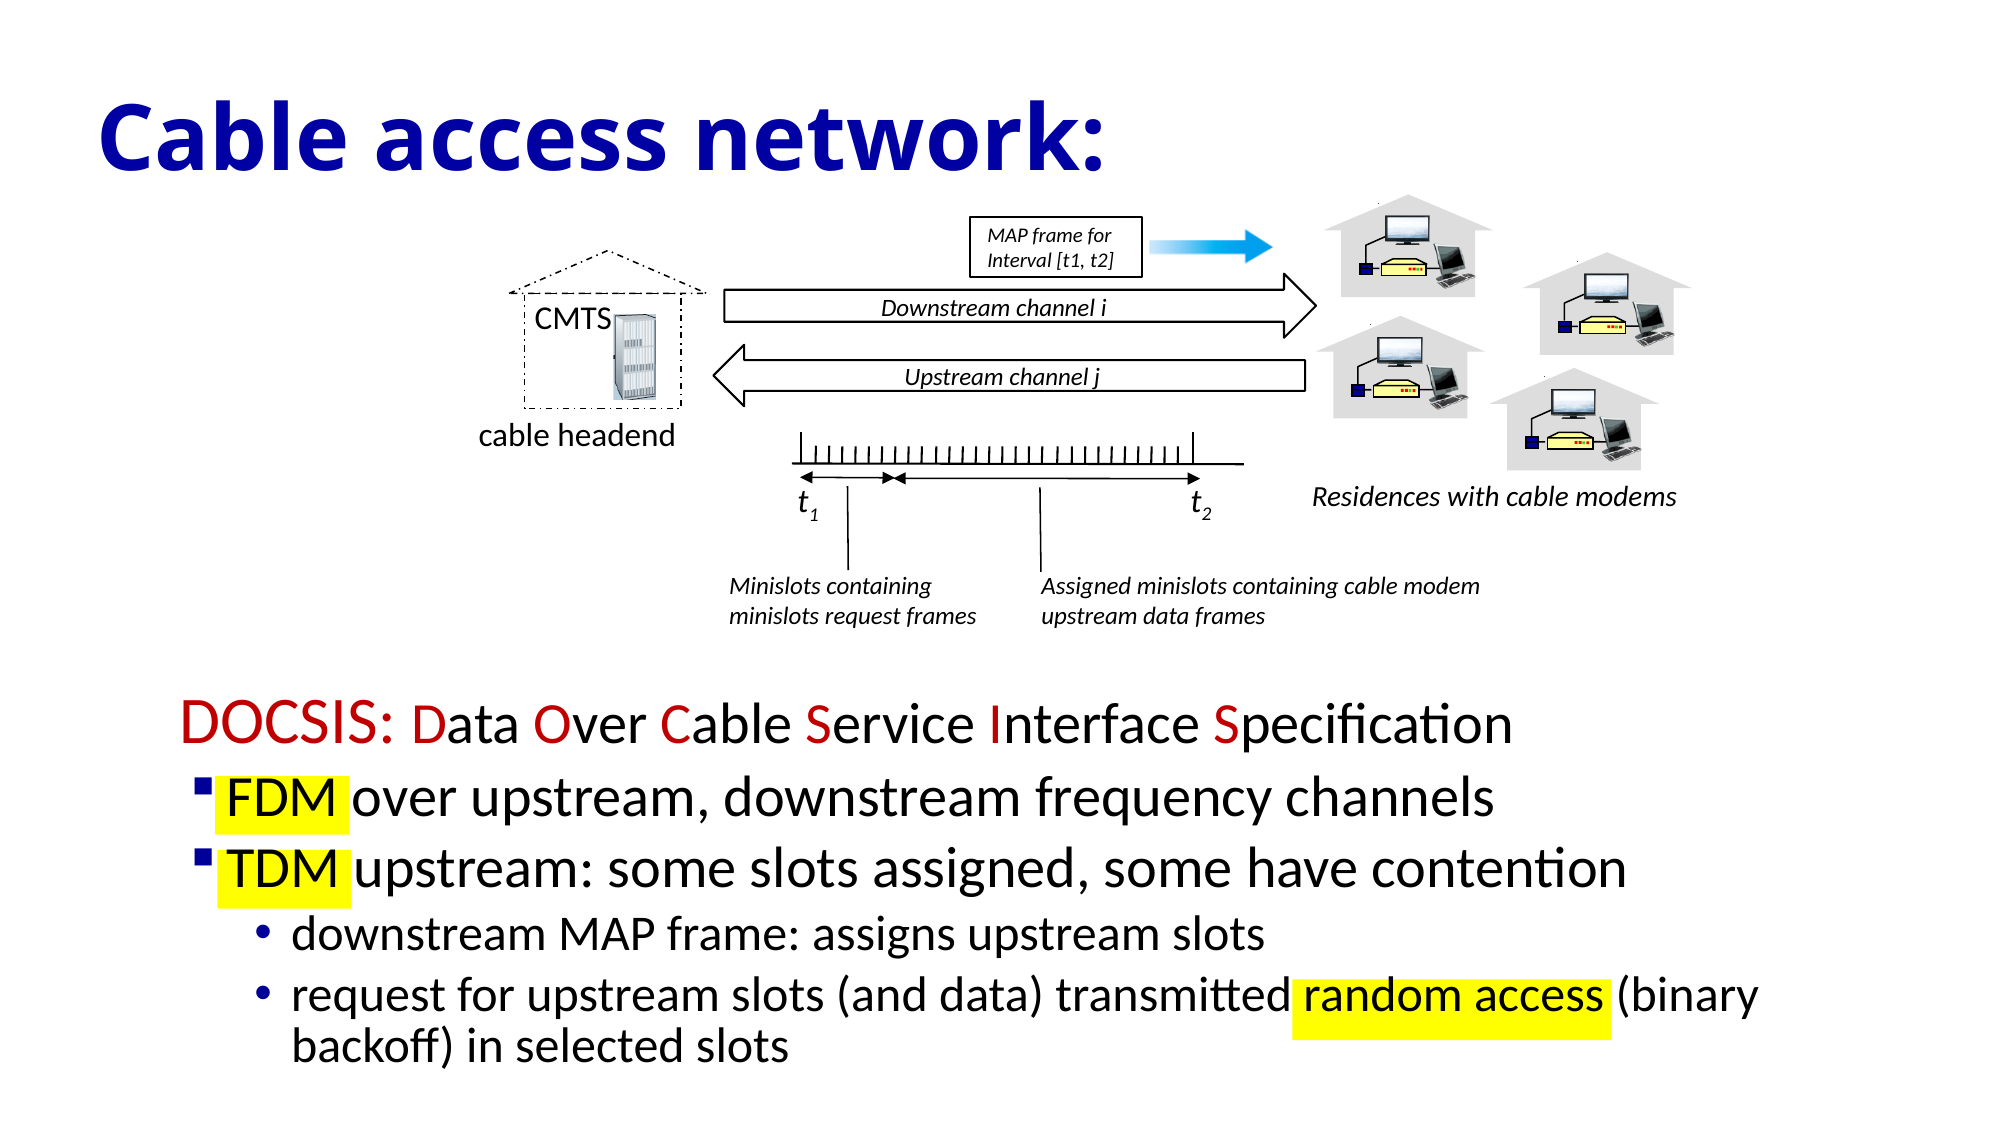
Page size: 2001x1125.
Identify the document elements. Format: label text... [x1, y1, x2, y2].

text_box Downstream channel i [866, 283, 1122, 329]
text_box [1323, 194, 1494, 297]
title Cable access network: [80, 67, 1977, 215]
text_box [1522, 252, 1692, 355]
text_box [508, 250, 707, 294]
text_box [215, 776, 1611, 1041]
picture [613, 313, 656, 400]
text_box [1122, 273, 1317, 338]
text_box CMTS [519, 294, 676, 344]
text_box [1489, 367, 1660, 471]
text_box [524, 294, 682, 409]
text_box DOCSIS: Data Over Cable Service Interface Specification FDM over upstream, downstream frequency channels TDM upstream: some slots assigned, some have contention downstream MAP frame: assigns upstream slots request for upstream slots (and data) transmitted random access (binary backoff) in selected slots [164, 682, 1864, 1058]
text_box [1116, 360, 1306, 391]
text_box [970, 213, 1284, 280]
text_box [1315, 315, 1486, 419]
text_box cable headend [419, 413, 736, 461]
text_box [724, 289, 866, 322]
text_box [781, 431, 1244, 528]
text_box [1024, 487, 1500, 639]
text_box Residences with cable modems [1297, 470, 1693, 520]
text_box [712, 486, 994, 638]
text_box [713, 344, 889, 407]
text_box Upstream channel j [889, 353, 1116, 398]
